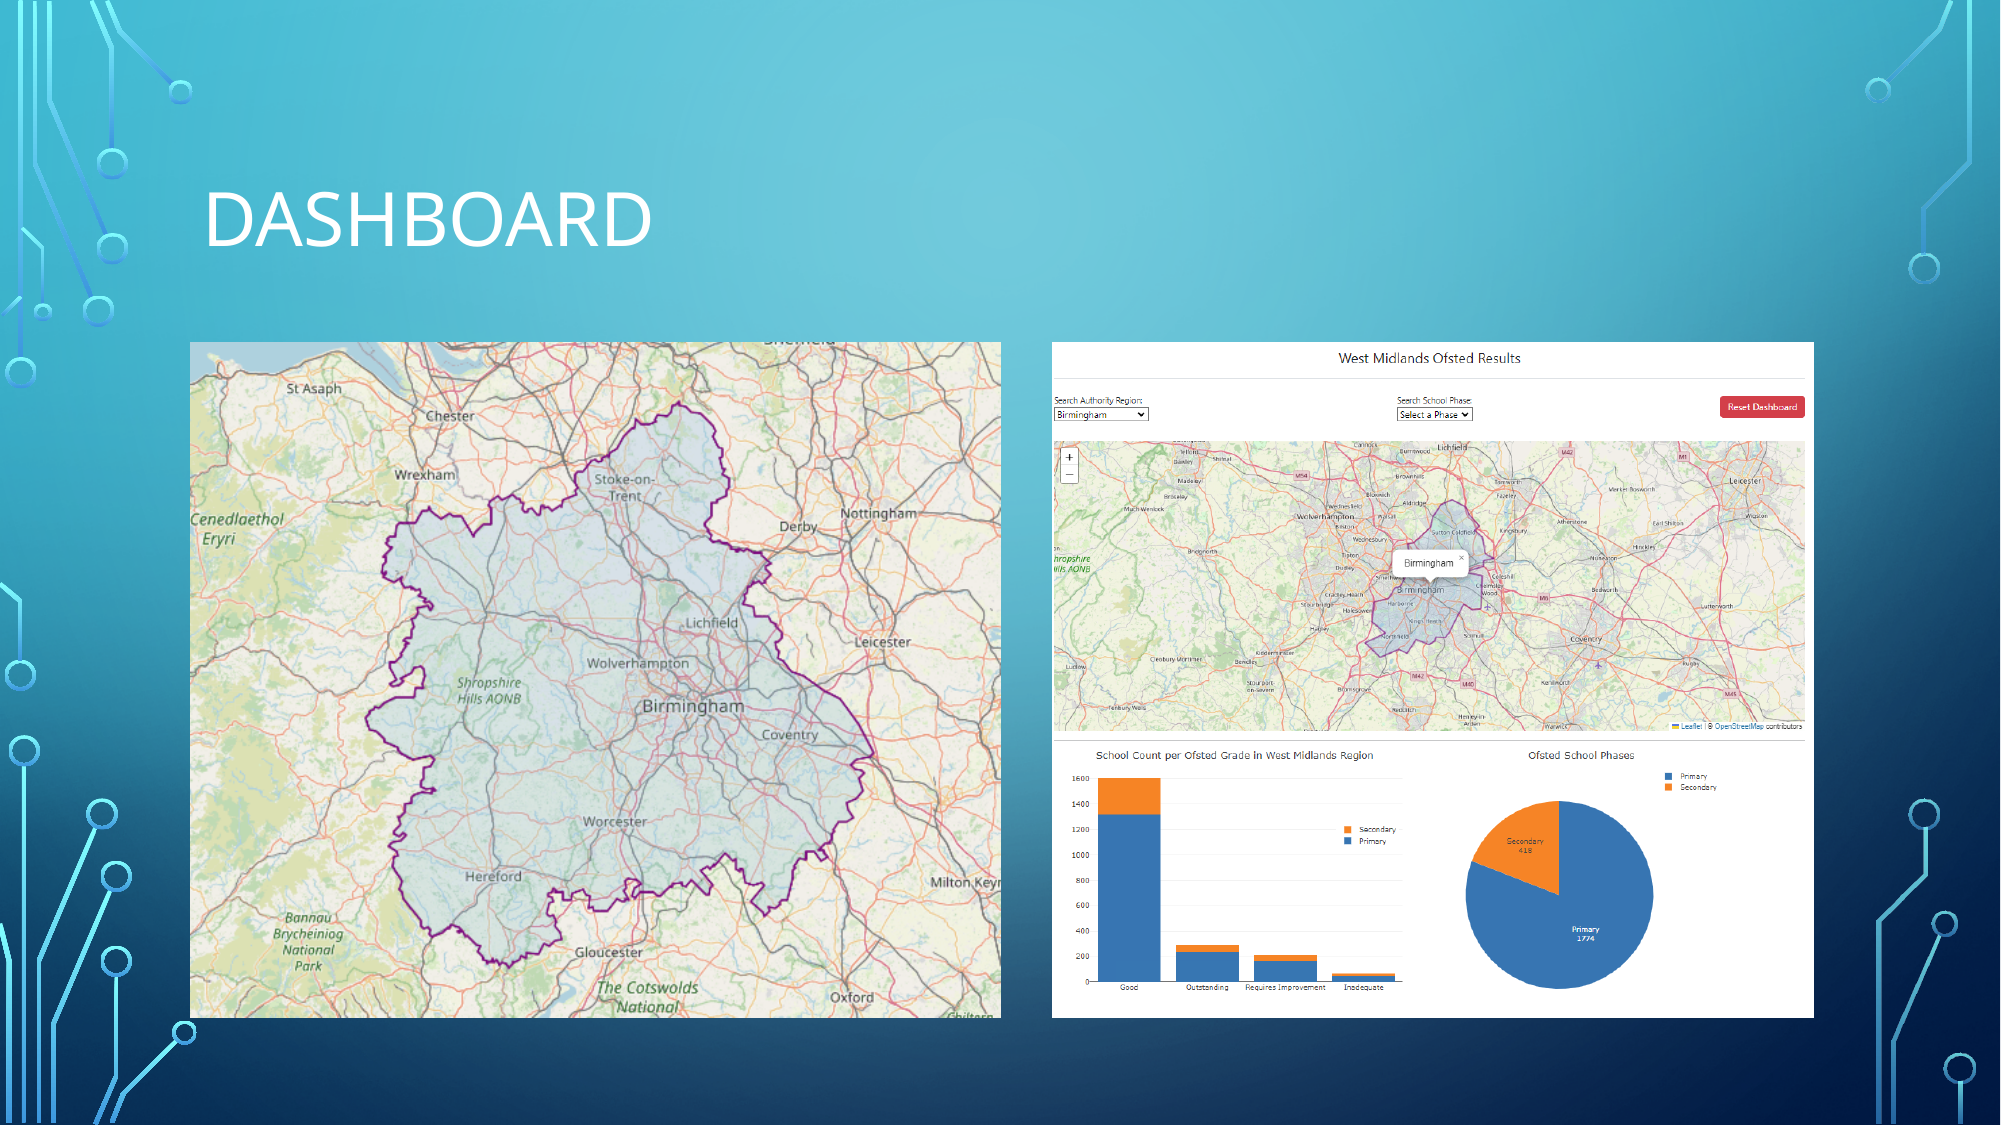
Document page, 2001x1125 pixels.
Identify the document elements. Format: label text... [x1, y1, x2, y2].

picture [1052, 342, 1814, 1018]
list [190, 342, 1001, 1019]
title DASHBOARD [187, 101, 1813, 344]
